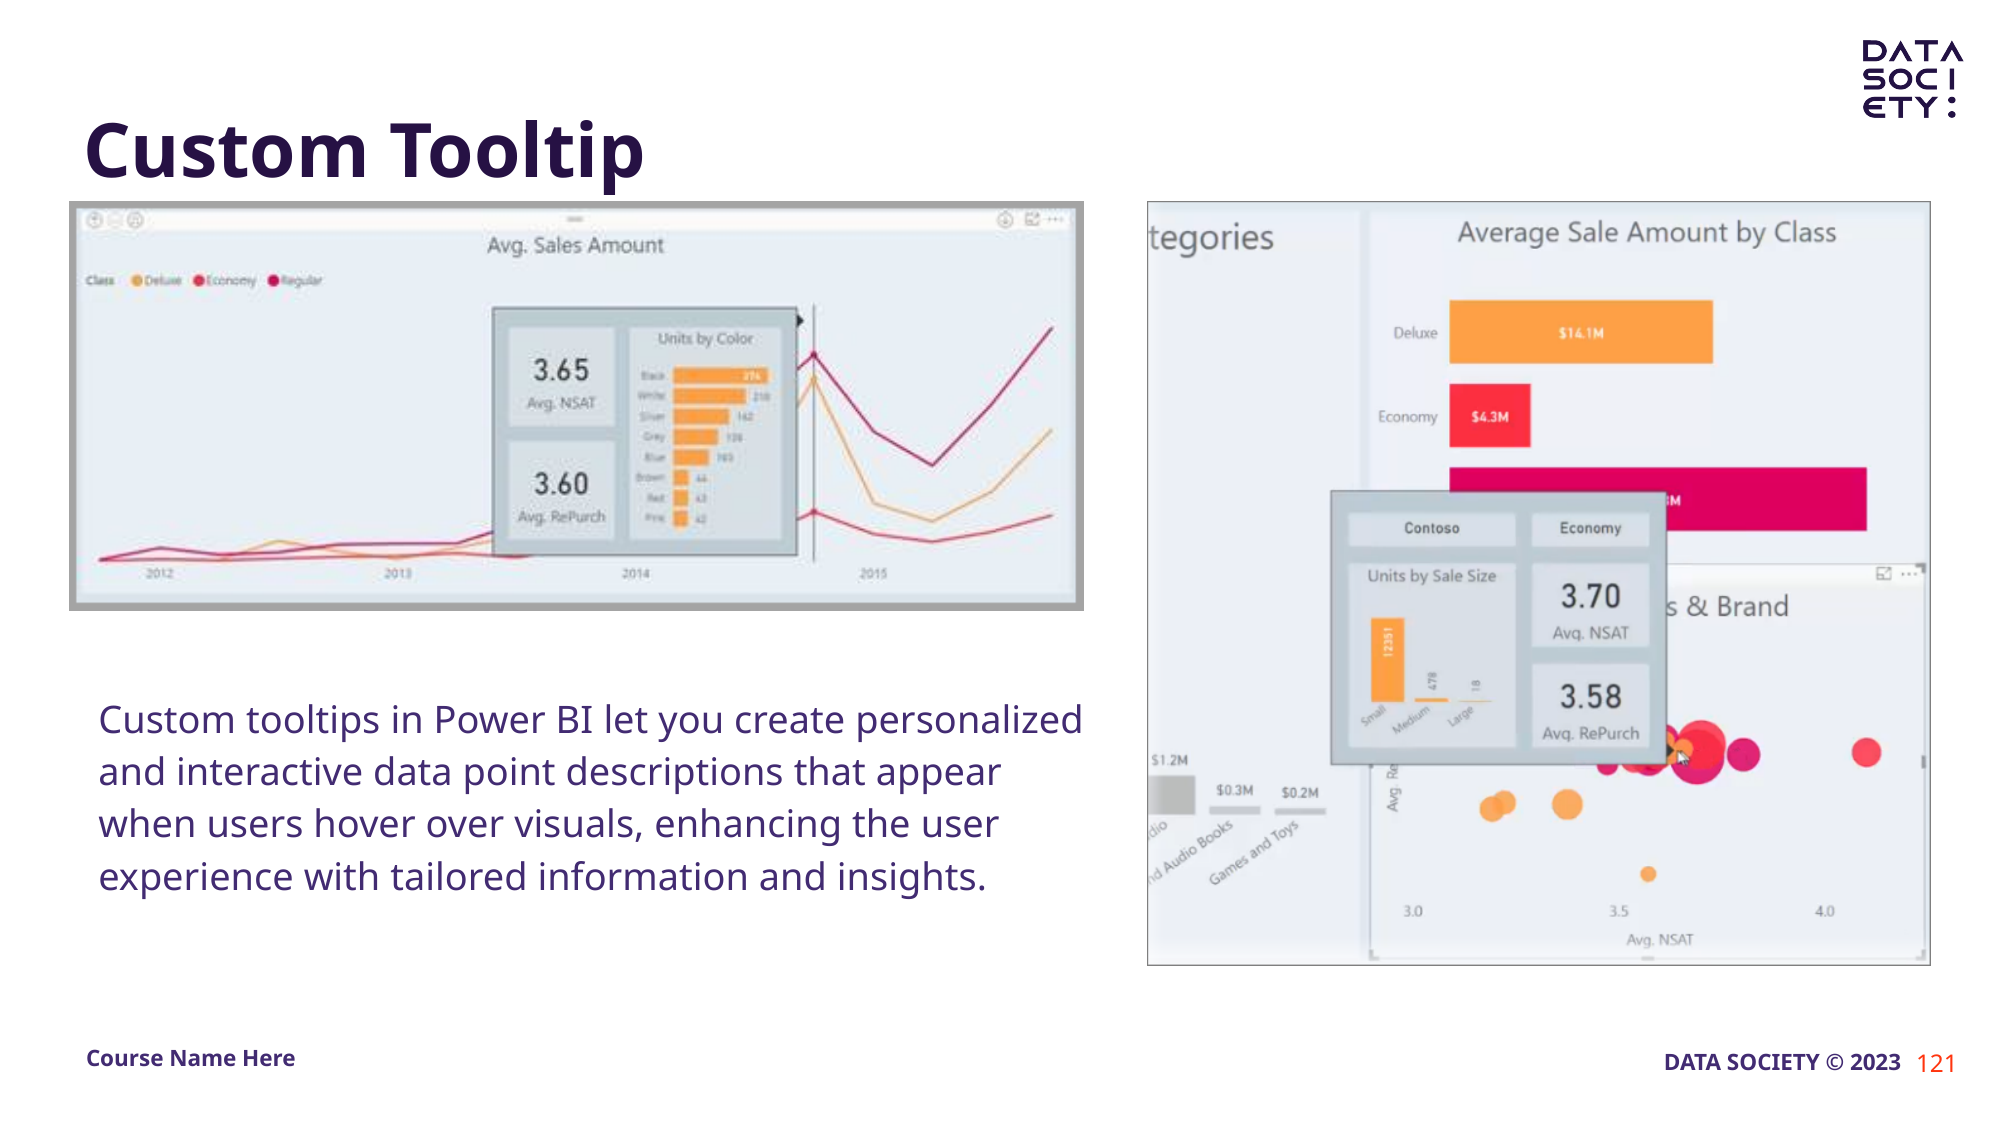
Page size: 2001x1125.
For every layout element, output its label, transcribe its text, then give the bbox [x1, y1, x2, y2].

list Custom tooltips in Power BI let you create personalized and interactive data point descriptions that appear when users hover over visuals, enhancing the user experience with tailored information and insights. [66, 673, 1101, 943]
slide_number ‹#› [1853, 1033, 1974, 1097]
picture [69, 201, 1084, 611]
picture [1863, 40, 1964, 118]
picture [1146, 201, 1931, 966]
title Custom Tooltip [68, 87, 1932, 213]
